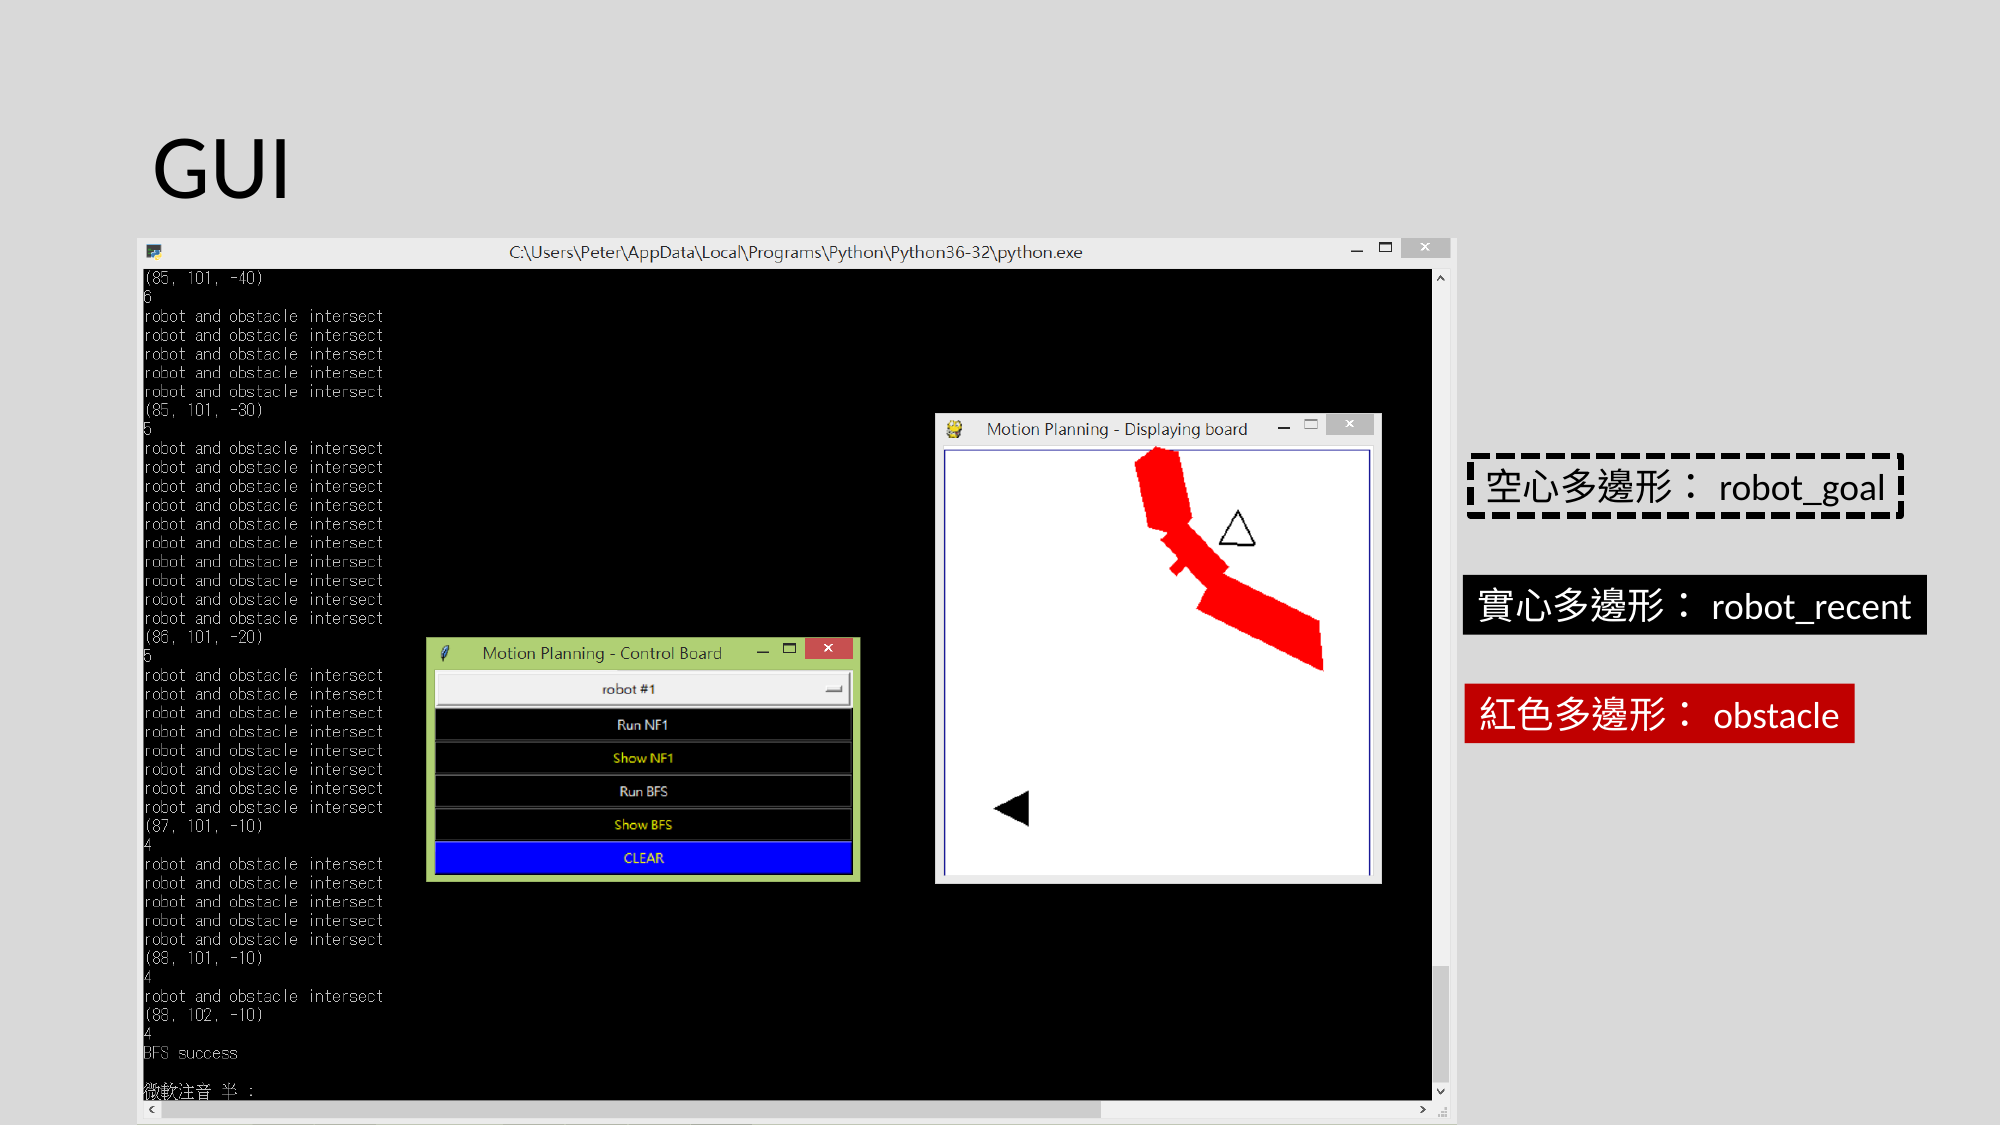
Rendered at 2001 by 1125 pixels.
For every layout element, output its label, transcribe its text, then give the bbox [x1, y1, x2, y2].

picture [137, 238, 1457, 1125]
text_box 紅色多邊形：obstacle [1464, 683, 1855, 744]
text_box 實心多邊形：robot_recent [1462, 574, 1927, 635]
text_box 空心多邊形：robot_goal [1470, 455, 1901, 516]
title GUI [137, 59, 1863, 278]
